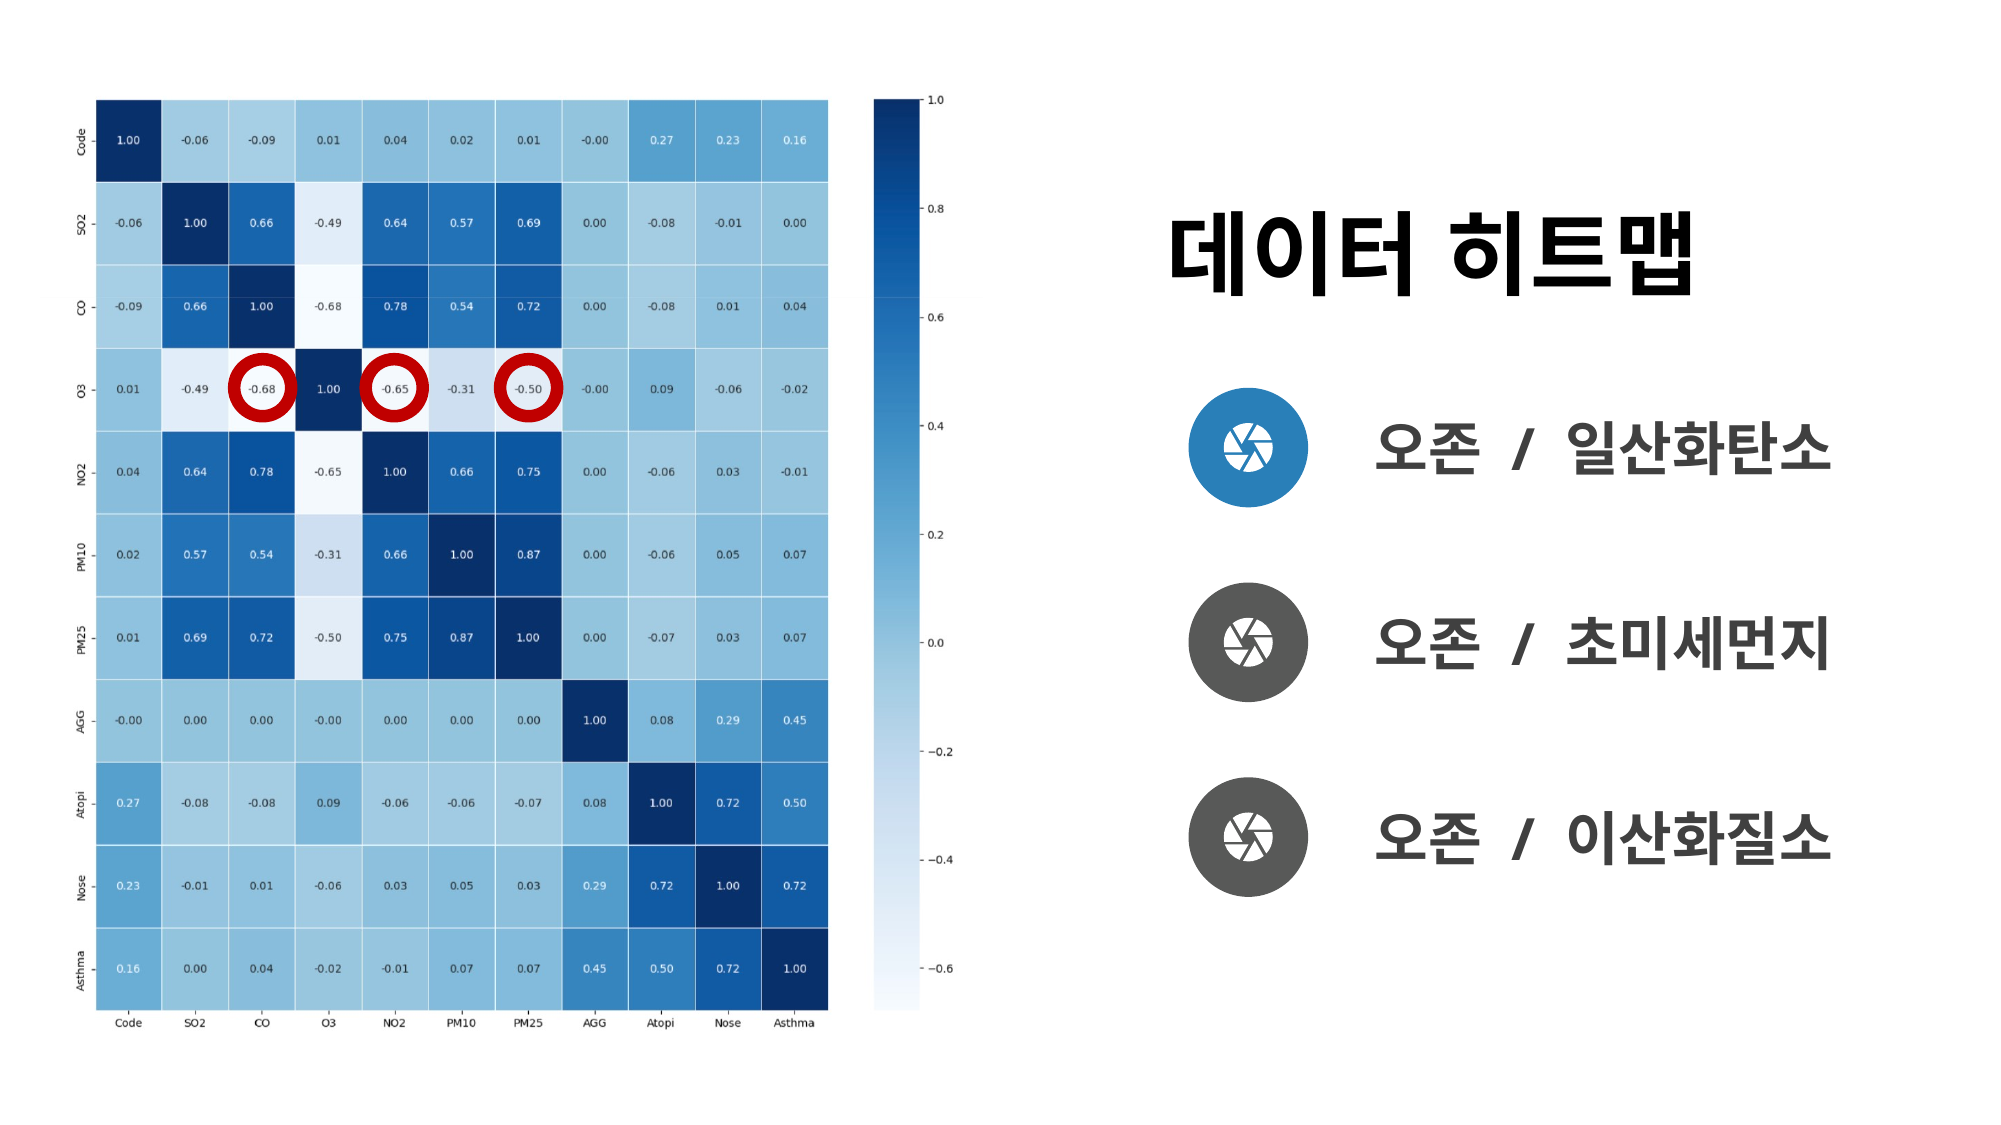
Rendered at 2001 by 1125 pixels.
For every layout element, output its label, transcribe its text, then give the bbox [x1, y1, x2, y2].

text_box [1188, 387, 1849, 897]
picture [40, 74, 983, 1051]
text_box 데이터 히트맵 [1151, 189, 1822, 315]
